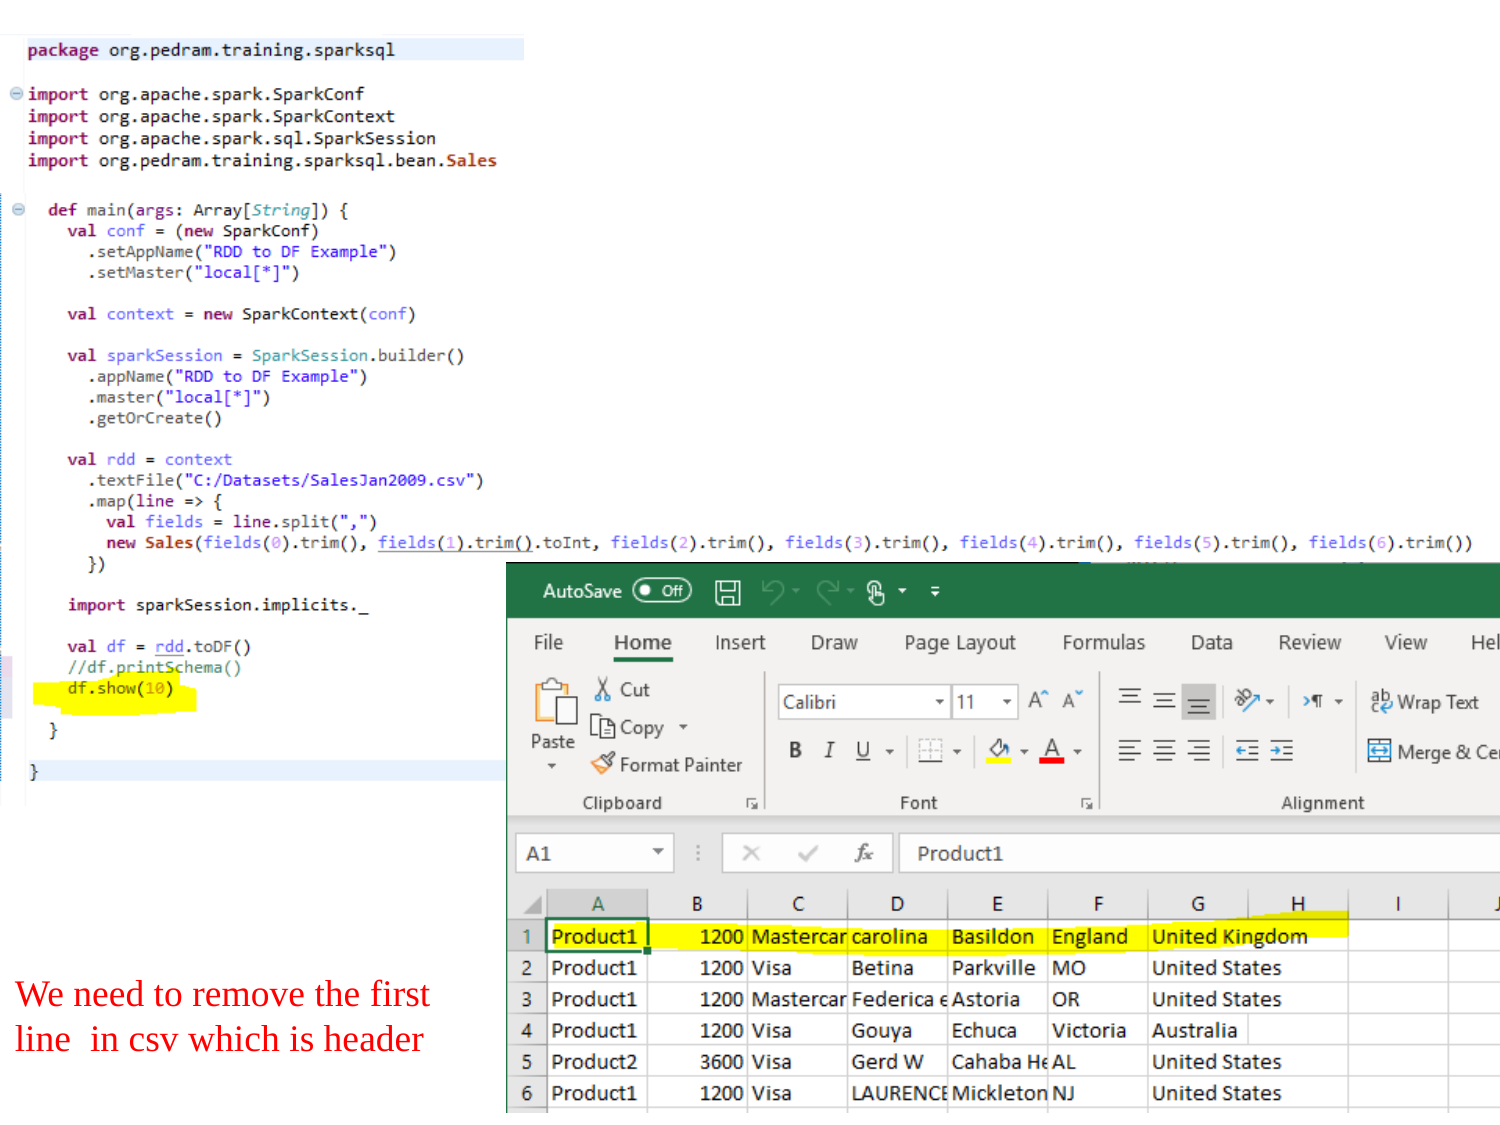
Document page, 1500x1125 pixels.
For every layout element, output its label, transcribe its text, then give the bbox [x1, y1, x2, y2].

picture [0, 34, 1500, 1114]
text_box We need to remove the first line in csv which is header [0, 961, 500, 1067]
